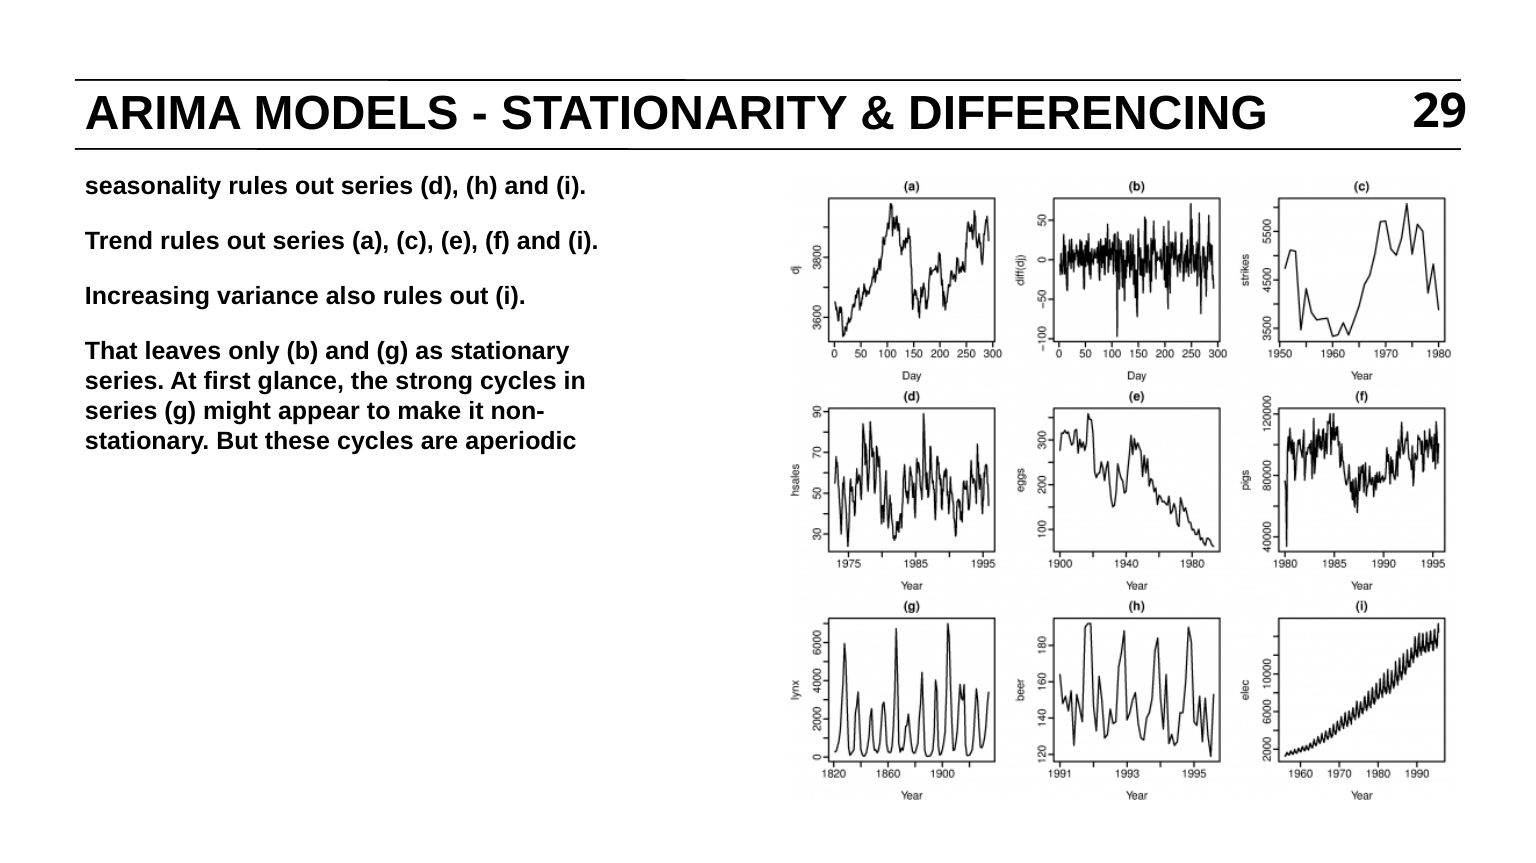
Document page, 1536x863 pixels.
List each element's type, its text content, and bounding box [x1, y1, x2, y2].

picture [790, 181, 1453, 801]
list seasonality rules out series (d), (h) and (i). Trend rules out series (a), (c), (e), (f) and (i). Increasing variance also rules out (i). That leaves only (b) and (g) as stationary series. At first glance, the strong cycles in series (g) might appear to make it non-stationary. But these cycles are aperiodic [76, 160, 647, 785]
title ARIMA MODELS - STATIONARITY & DIFFERENCING [76, 82, 1369, 251]
slide_number 29 [1410, 83, 1470, 142]
